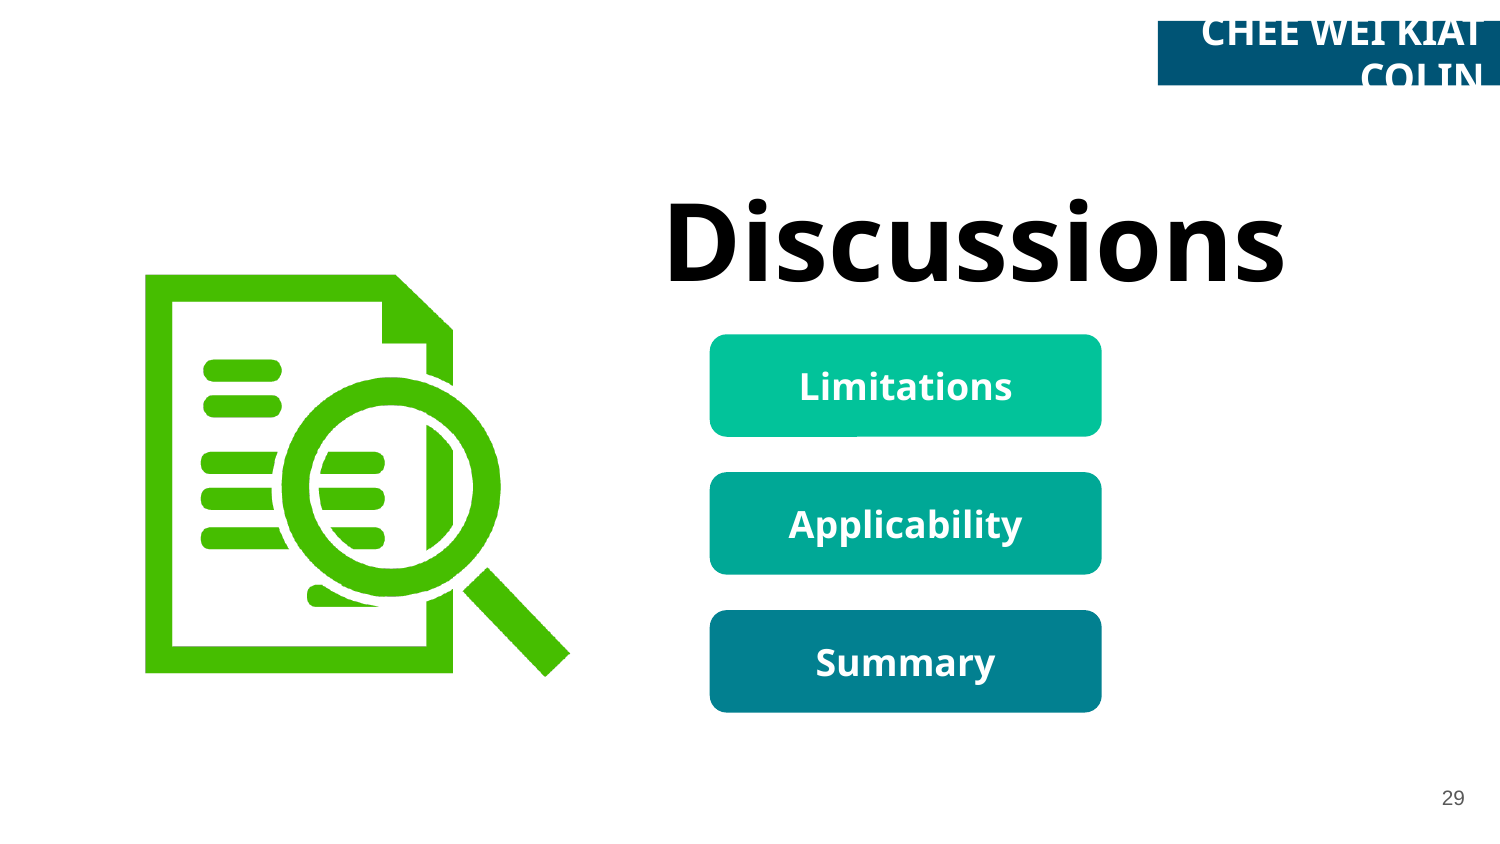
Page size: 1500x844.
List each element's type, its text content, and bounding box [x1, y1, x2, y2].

slide_number 29 [1389, 764, 1480, 830]
title Discussions [646, 189, 1456, 387]
text_box CHEE WEI KIAT COLIN [1157, 20, 1500, 86]
picture [143, 271, 573, 677]
text_box Applicability [709, 472, 1102, 575]
text_box Summary [709, 610, 1102, 713]
text_box Limitations [709, 334, 1102, 437]
